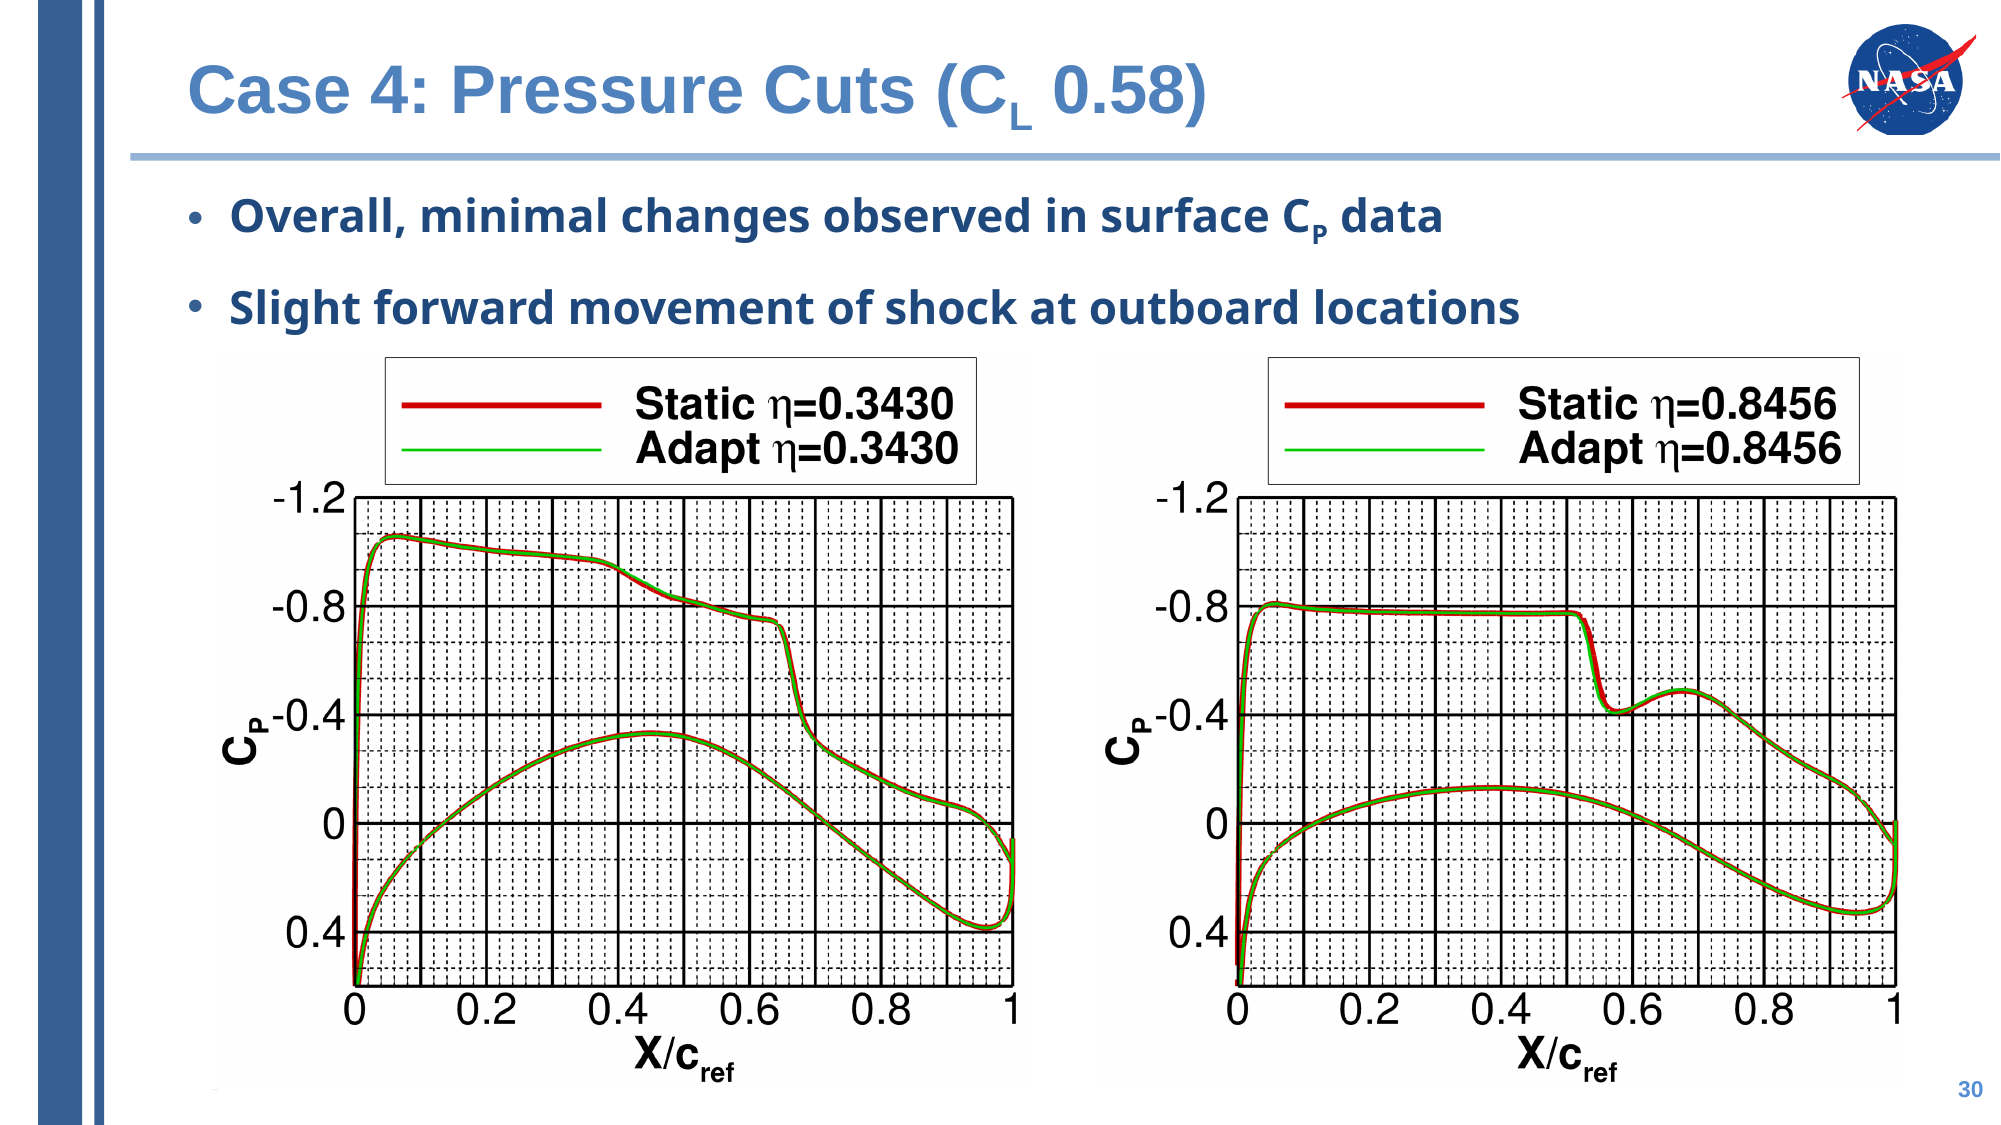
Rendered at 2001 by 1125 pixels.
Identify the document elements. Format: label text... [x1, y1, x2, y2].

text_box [213, 338, 1943, 1114]
title Case 4: Pressure Cuts (CL 0.58) [172, 49, 1810, 146]
list Overall, minimal changes observed in surface CP data Slight forward movement of shock at outboard locations [172, 179, 1939, 1039]
